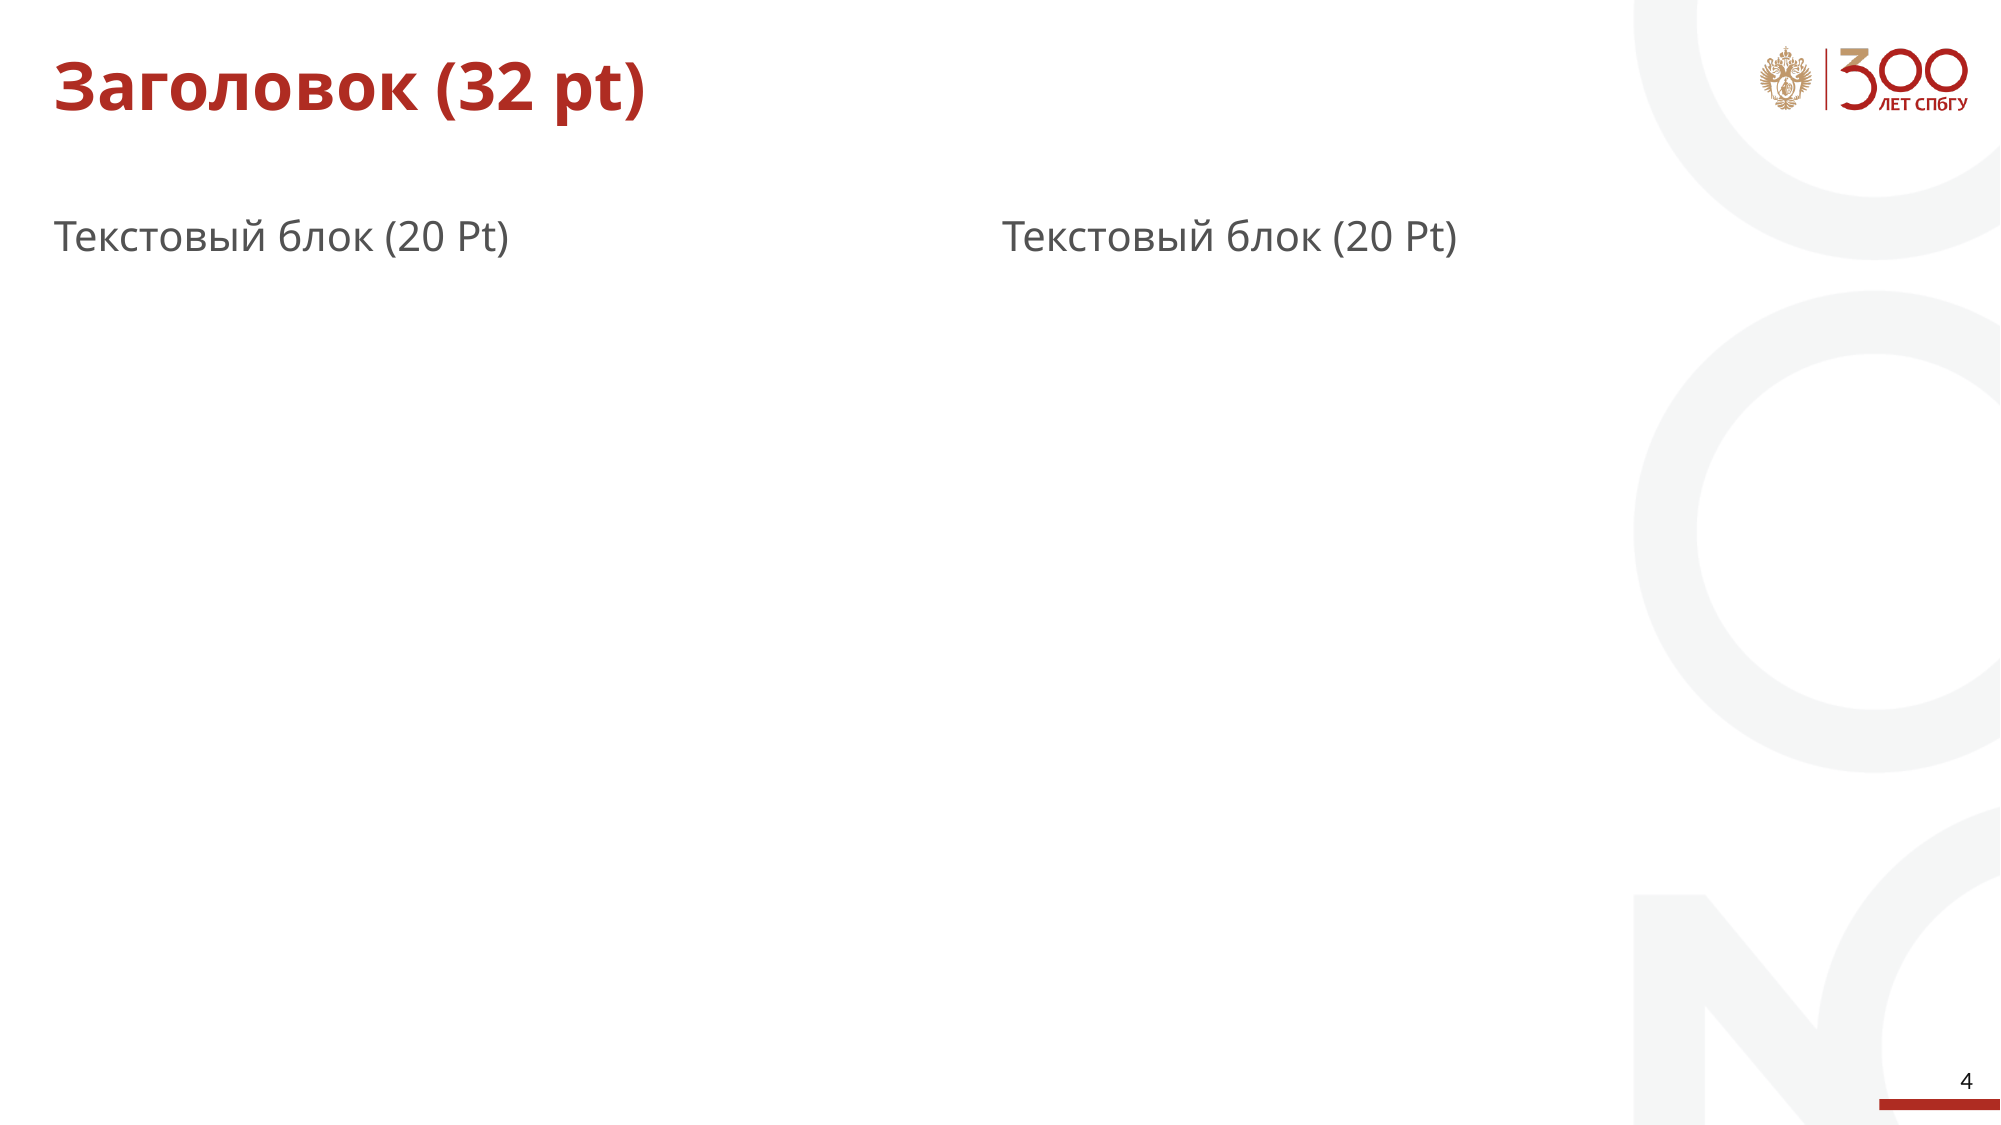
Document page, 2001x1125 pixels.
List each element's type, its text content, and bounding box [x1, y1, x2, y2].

list Текстовый блок (20 Pt) [987, 208, 1965, 1036]
title Заголовок (32 pt) [39, 45, 1730, 162]
text_box 4 [1879, 1059, 1989, 1099]
picture [1620, 0, 2000, 1125]
list Текстовый блок (20 Pt) [39, 208, 953, 1036]
